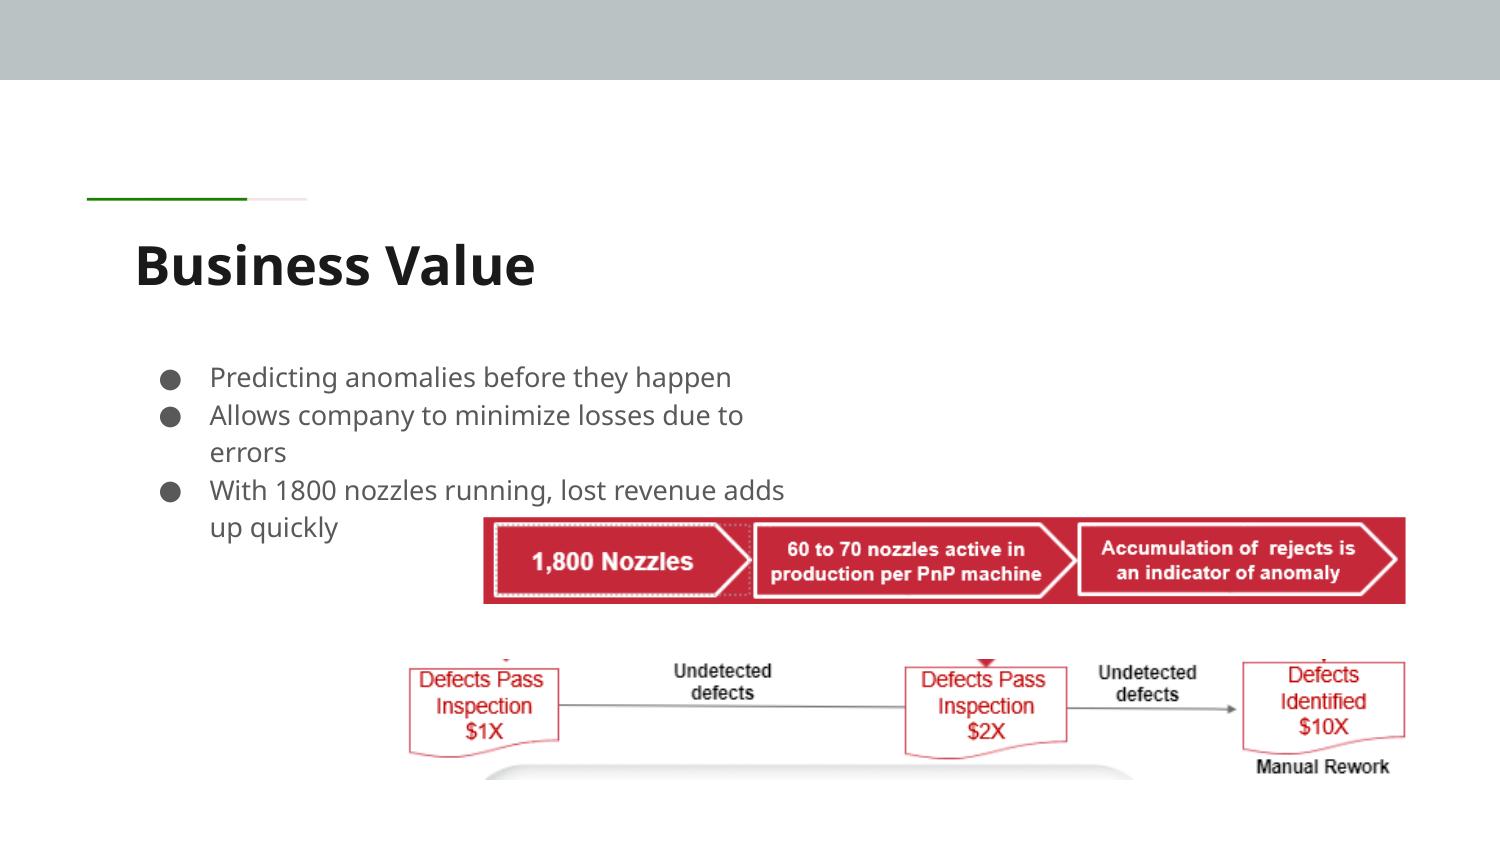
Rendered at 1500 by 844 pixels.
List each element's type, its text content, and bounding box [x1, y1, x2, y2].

title Business Value [119, 216, 1381, 305]
picture [400, 659, 1408, 780]
picture [480, 515, 1407, 605]
list Predicting anomalies before they happen Allows company to minimize losses due to errors With 1800 nozzles running, lost revenue adds up quickly [119, 341, 801, 712]
